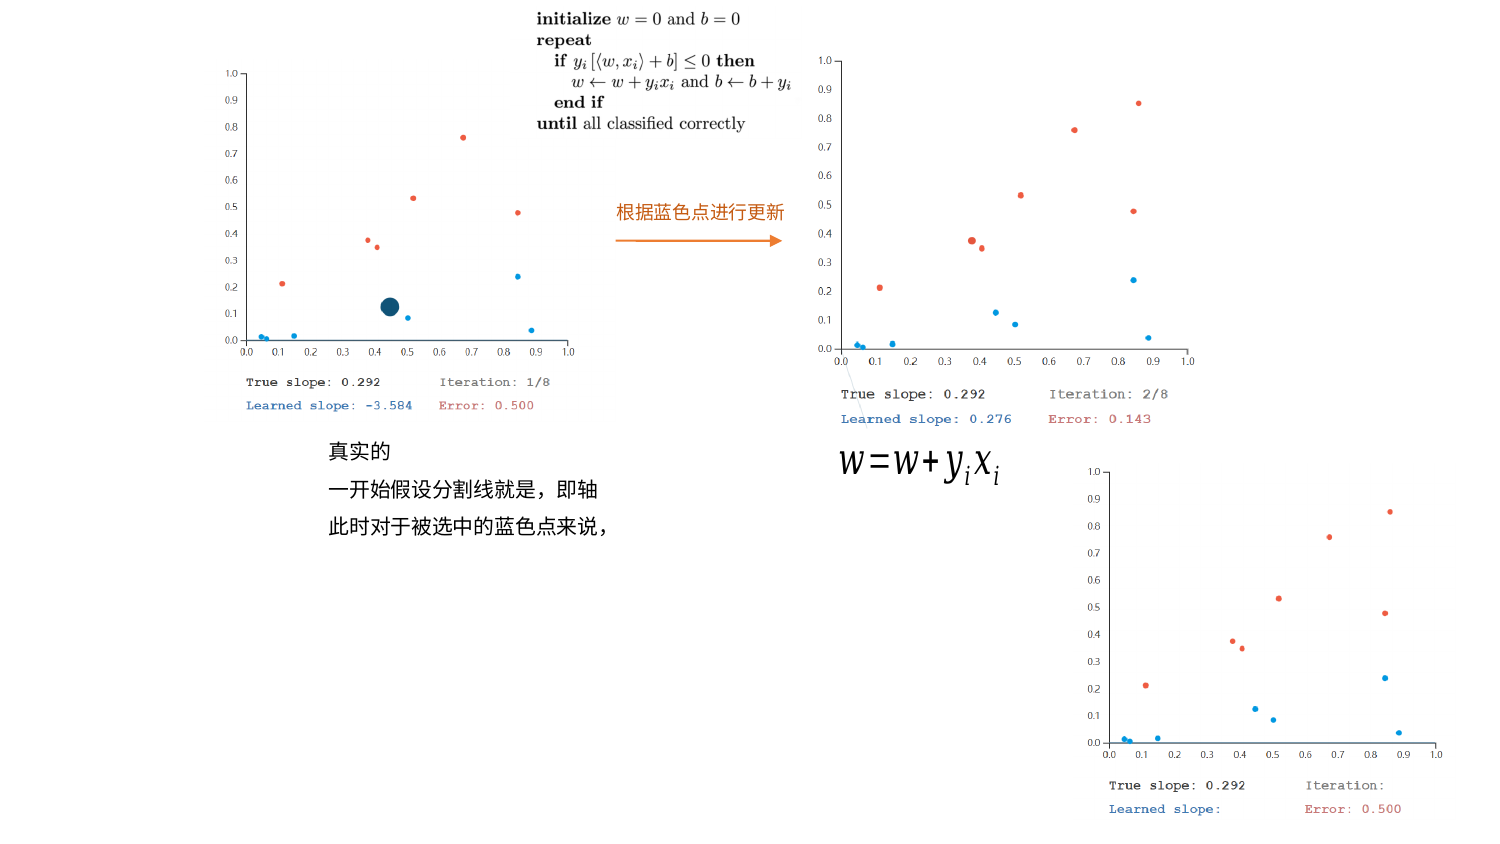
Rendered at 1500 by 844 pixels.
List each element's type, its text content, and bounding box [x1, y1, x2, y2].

text_box 根据蓝色点进行更新 [616, 193, 782, 231]
picture [204, 6, 1217, 437]
picture [1073, 463, 1456, 821]
